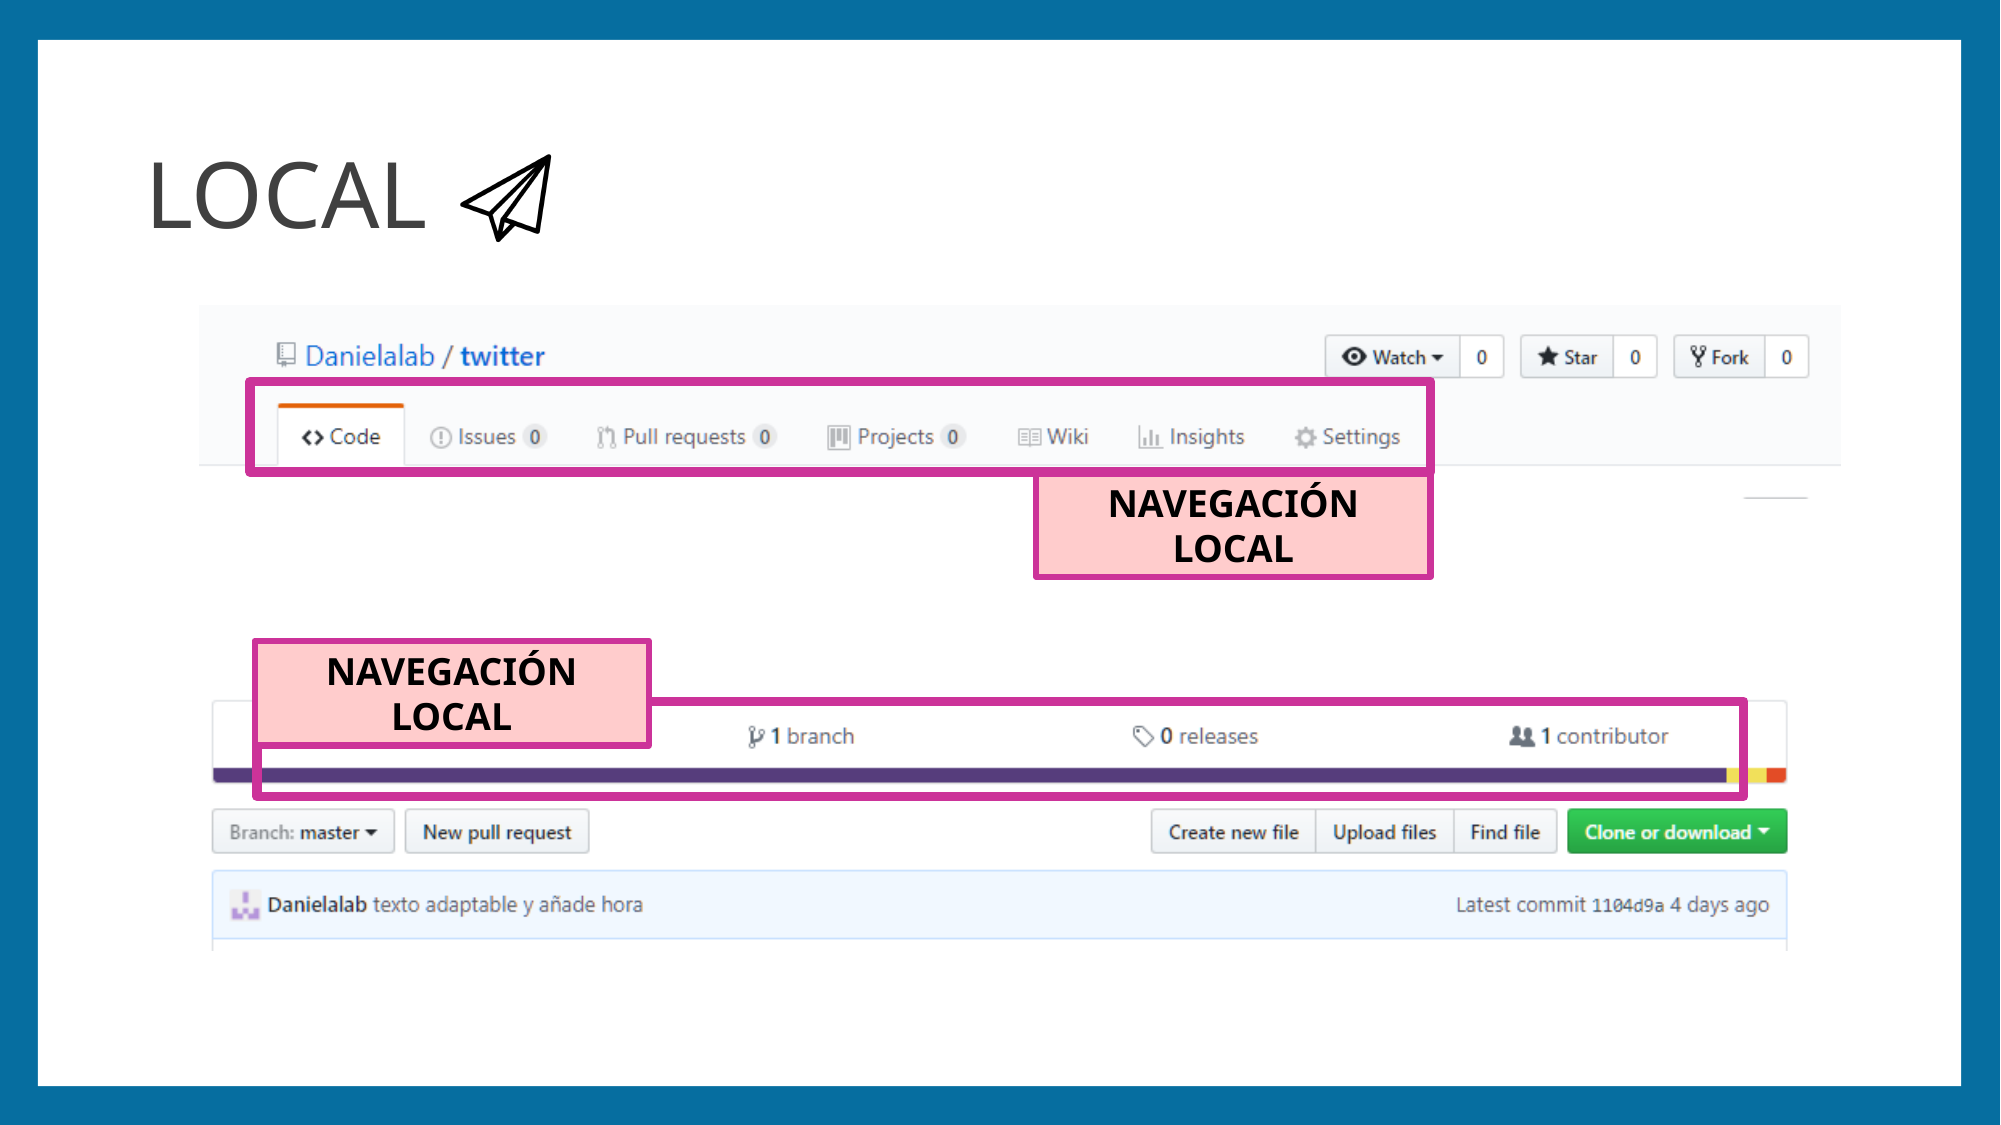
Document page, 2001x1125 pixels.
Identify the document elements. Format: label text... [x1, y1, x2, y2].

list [451, 140, 560, 256]
title LOCAL [130, 87, 452, 311]
text_box NAVEGACIÓN LOCAL [253, 639, 650, 668]
picture [199, 304, 1841, 500]
picture [77, 668, 1923, 951]
text_box NAVEGACIÓN LOCAL [1035, 511, 1432, 578]
